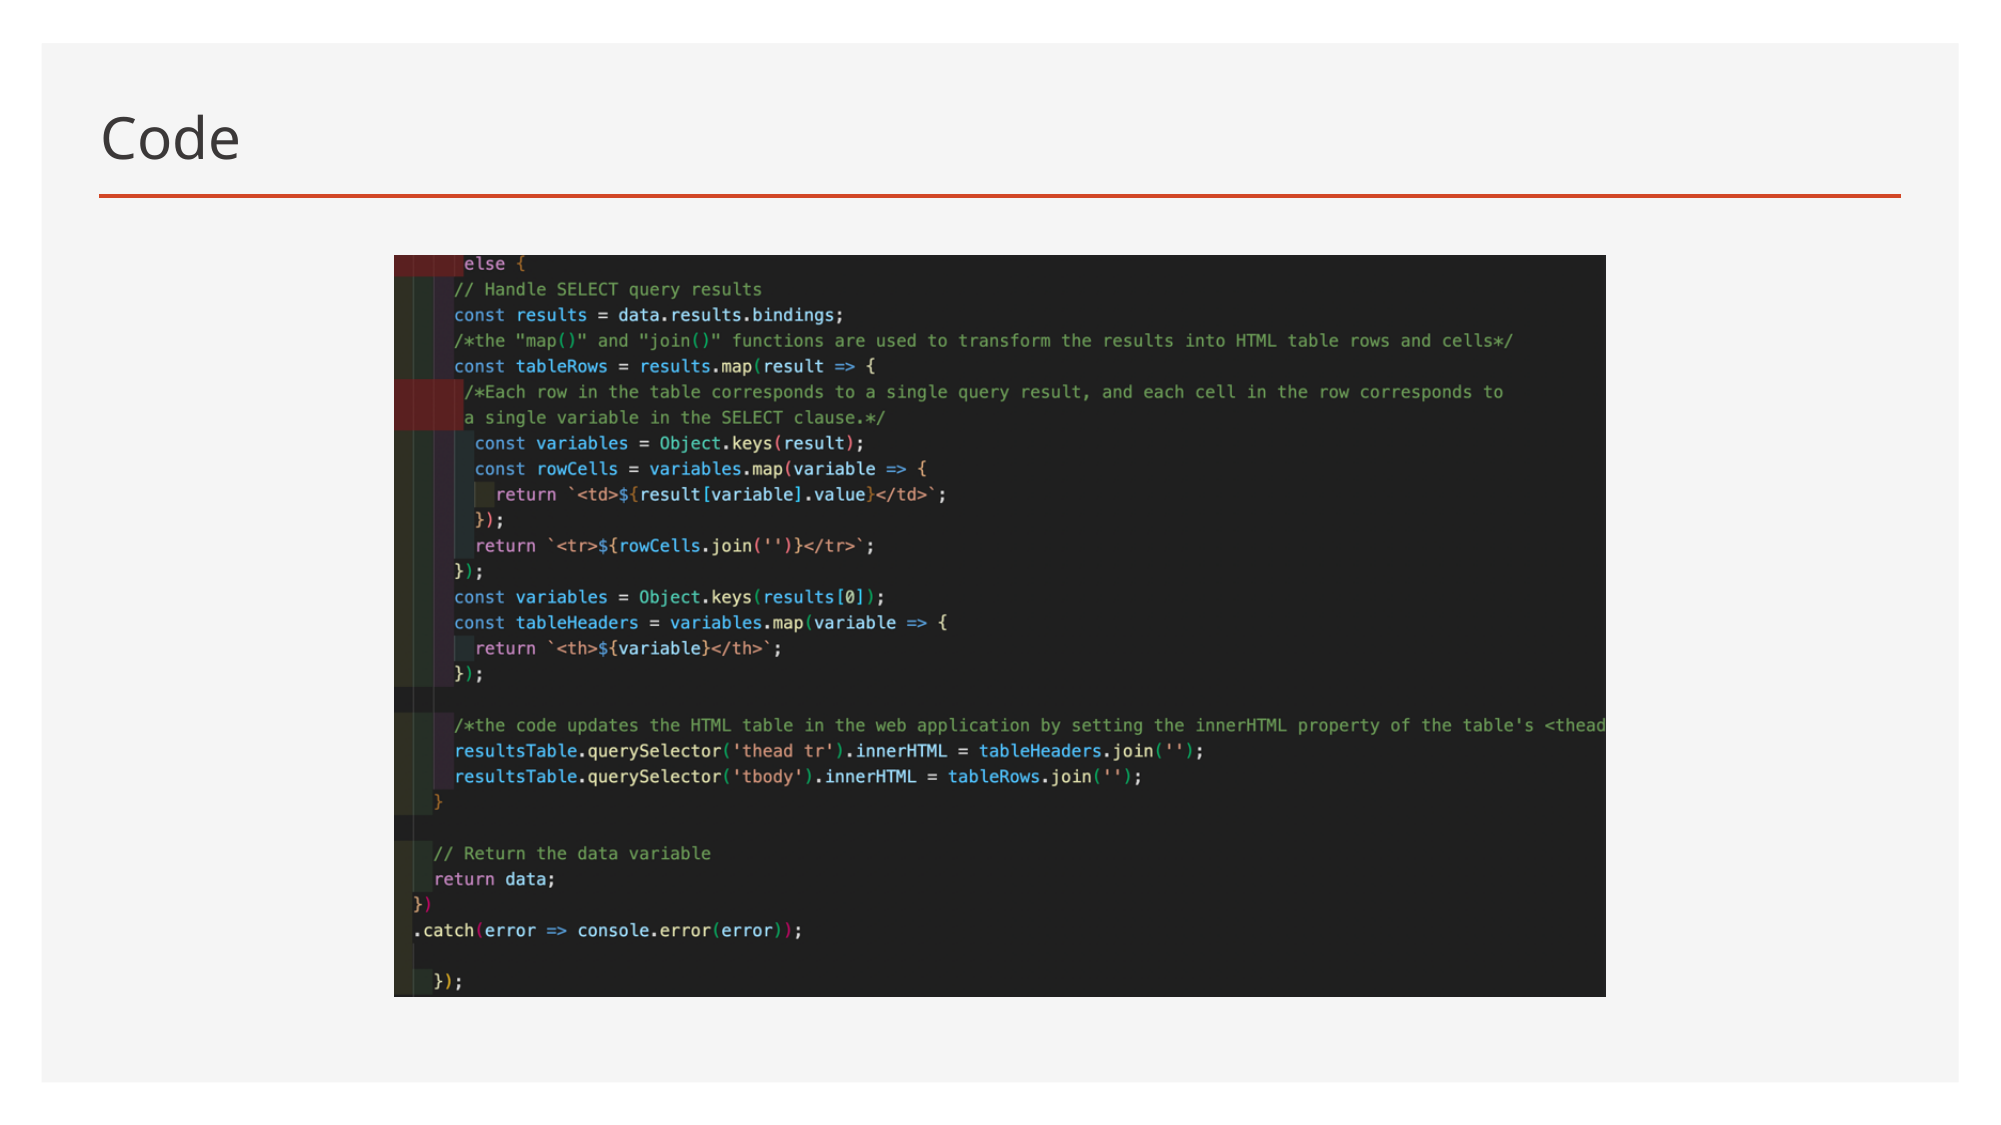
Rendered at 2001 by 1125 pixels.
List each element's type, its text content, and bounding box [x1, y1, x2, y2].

title Code [85, 73, 1214, 179]
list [394, 255, 1606, 997]
